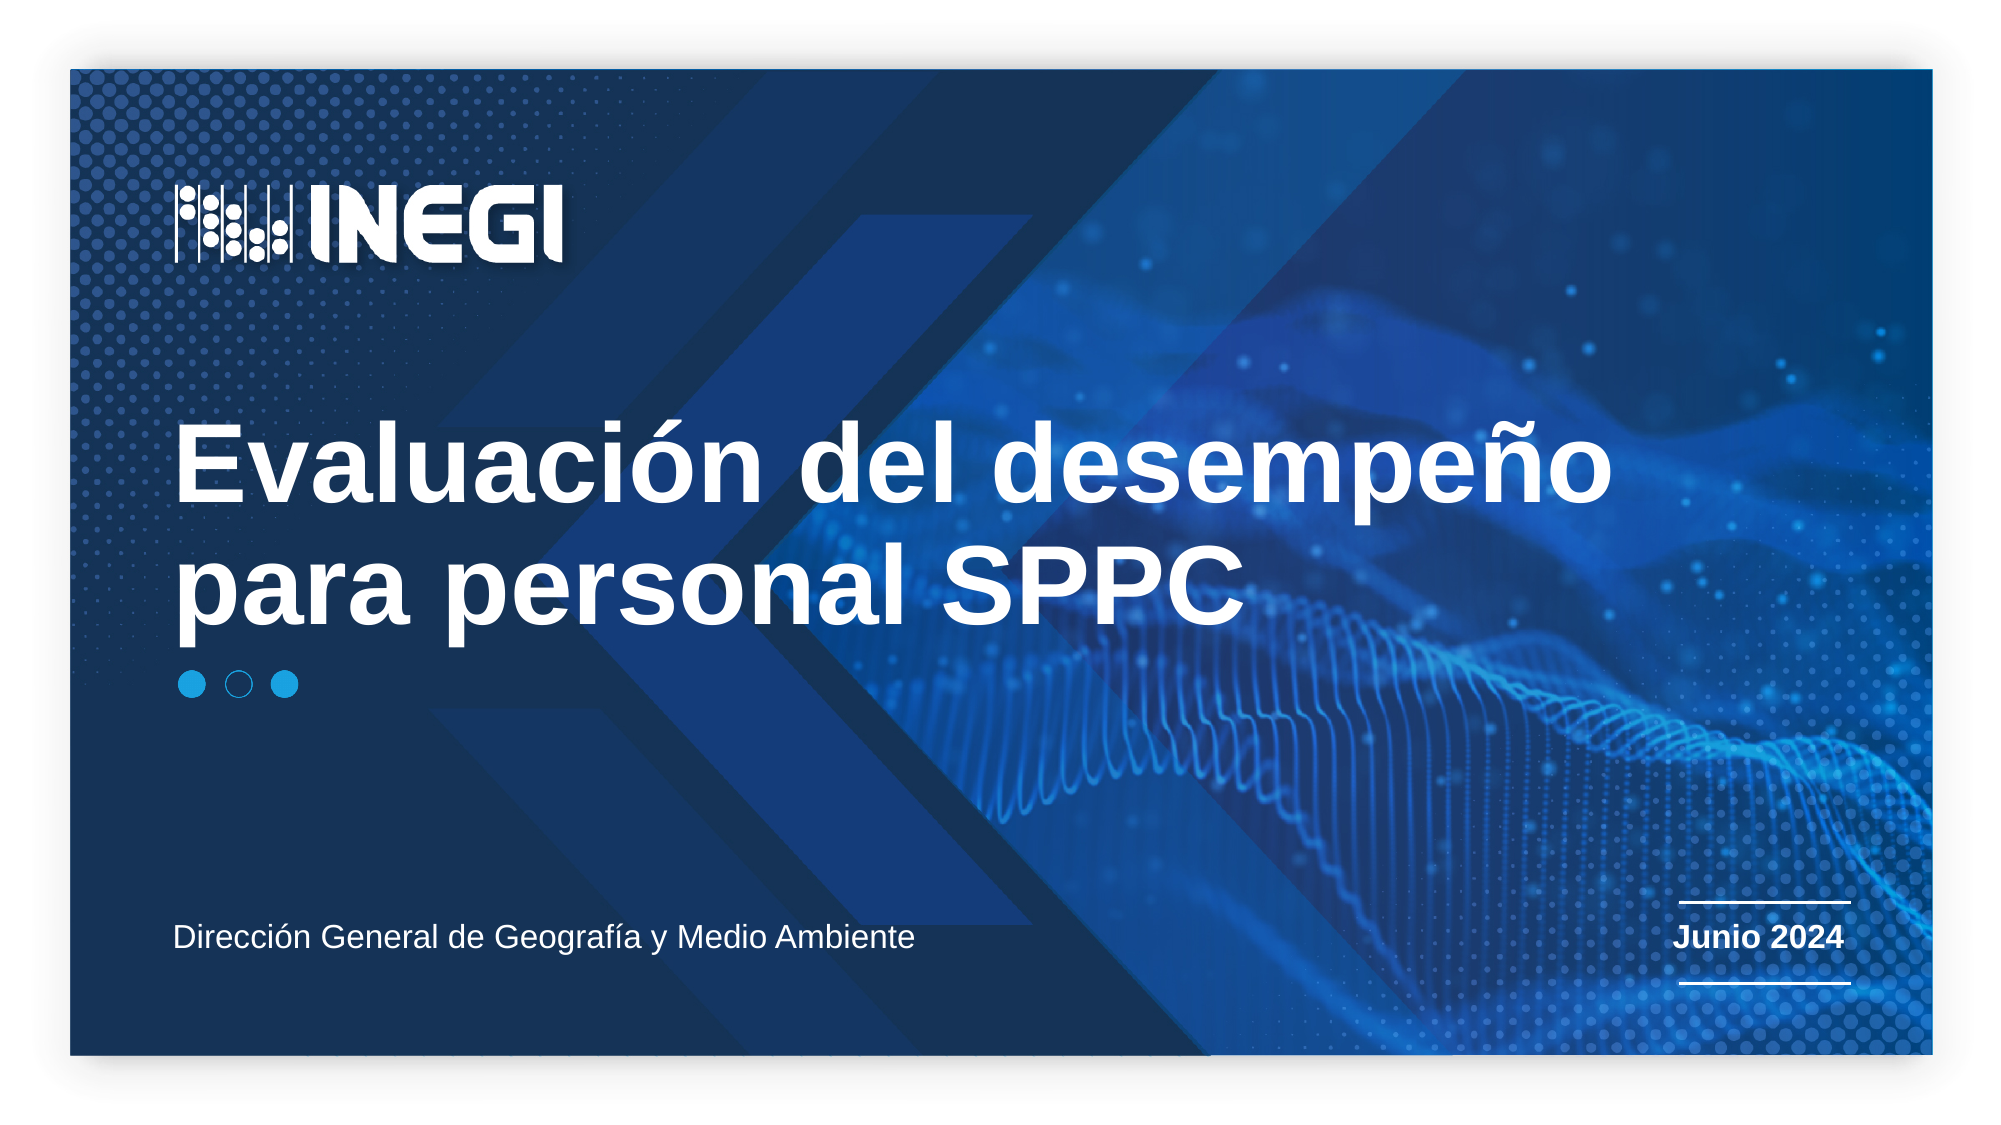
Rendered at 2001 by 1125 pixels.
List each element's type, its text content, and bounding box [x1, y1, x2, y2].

text_box Junio 2024 [1654, 912, 1863, 982]
picture [0, 0, 2000, 1125]
text_box Evaluación del desempeño para personal SPPC [157, 398, 1751, 564]
text_box Dirección General de Geografía y Medio Ambiente [157, 912, 980, 982]
